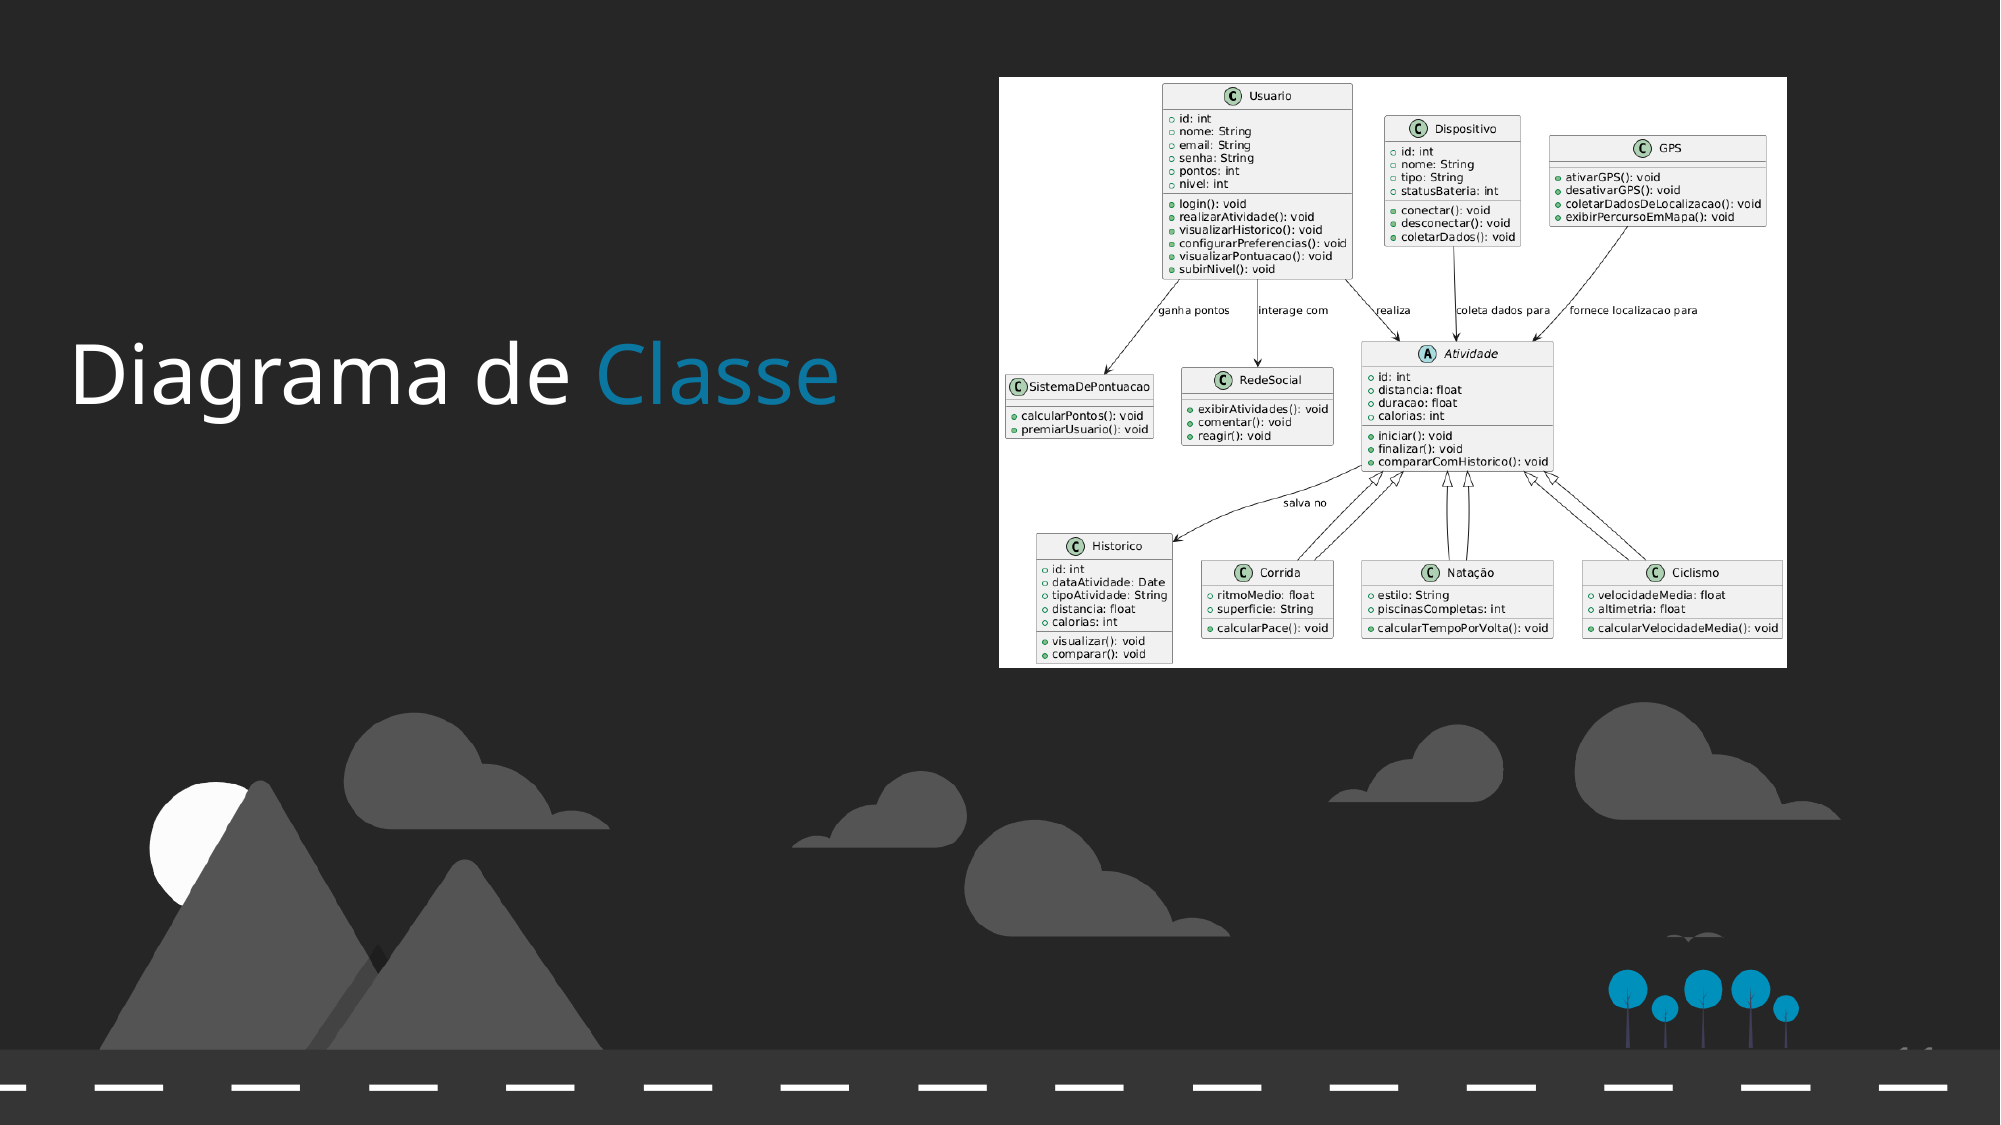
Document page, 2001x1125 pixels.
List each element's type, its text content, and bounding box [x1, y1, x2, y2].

picture [999, 76, 1787, 668]
text_box Diagrama de Classe [53, 314, 999, 429]
picture [0, 702, 2000, 1125]
